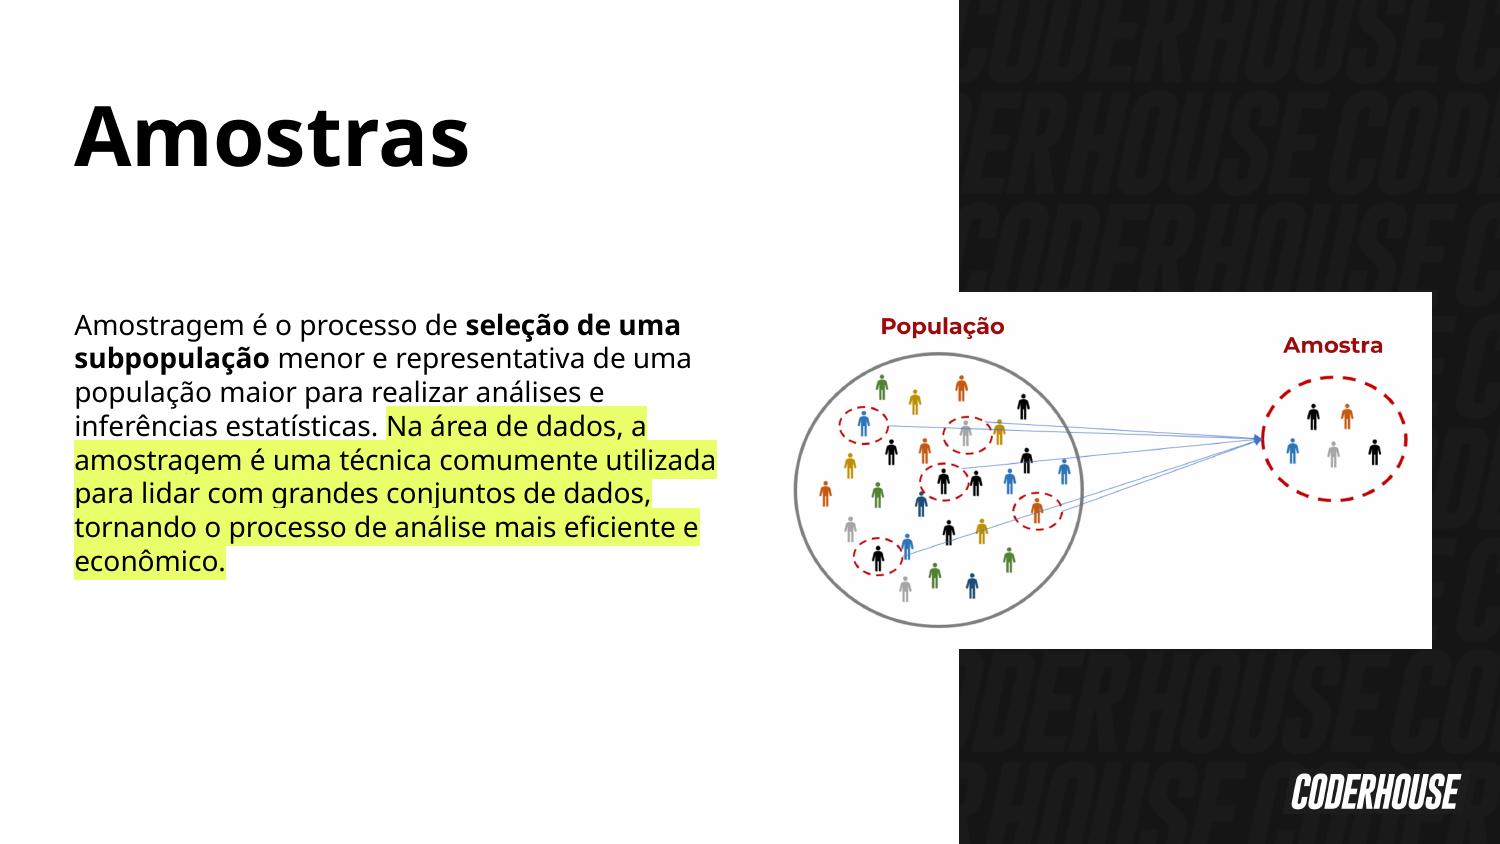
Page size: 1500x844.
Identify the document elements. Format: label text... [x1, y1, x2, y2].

text_box Amostras [59, 79, 908, 200]
picture [774, 0, 1500, 844]
text_box Amostragem é o processo de seleção de uma subpopulação menor e representativa de uma população maior para realizar análises e inferências estatísticas. Na área de dados, a amostragem é uma técnica comumente utilizada para lidar com grandes conjuntos de dados, tornando o processo de análise mais eficiente e econômico. [59, 292, 743, 631]
